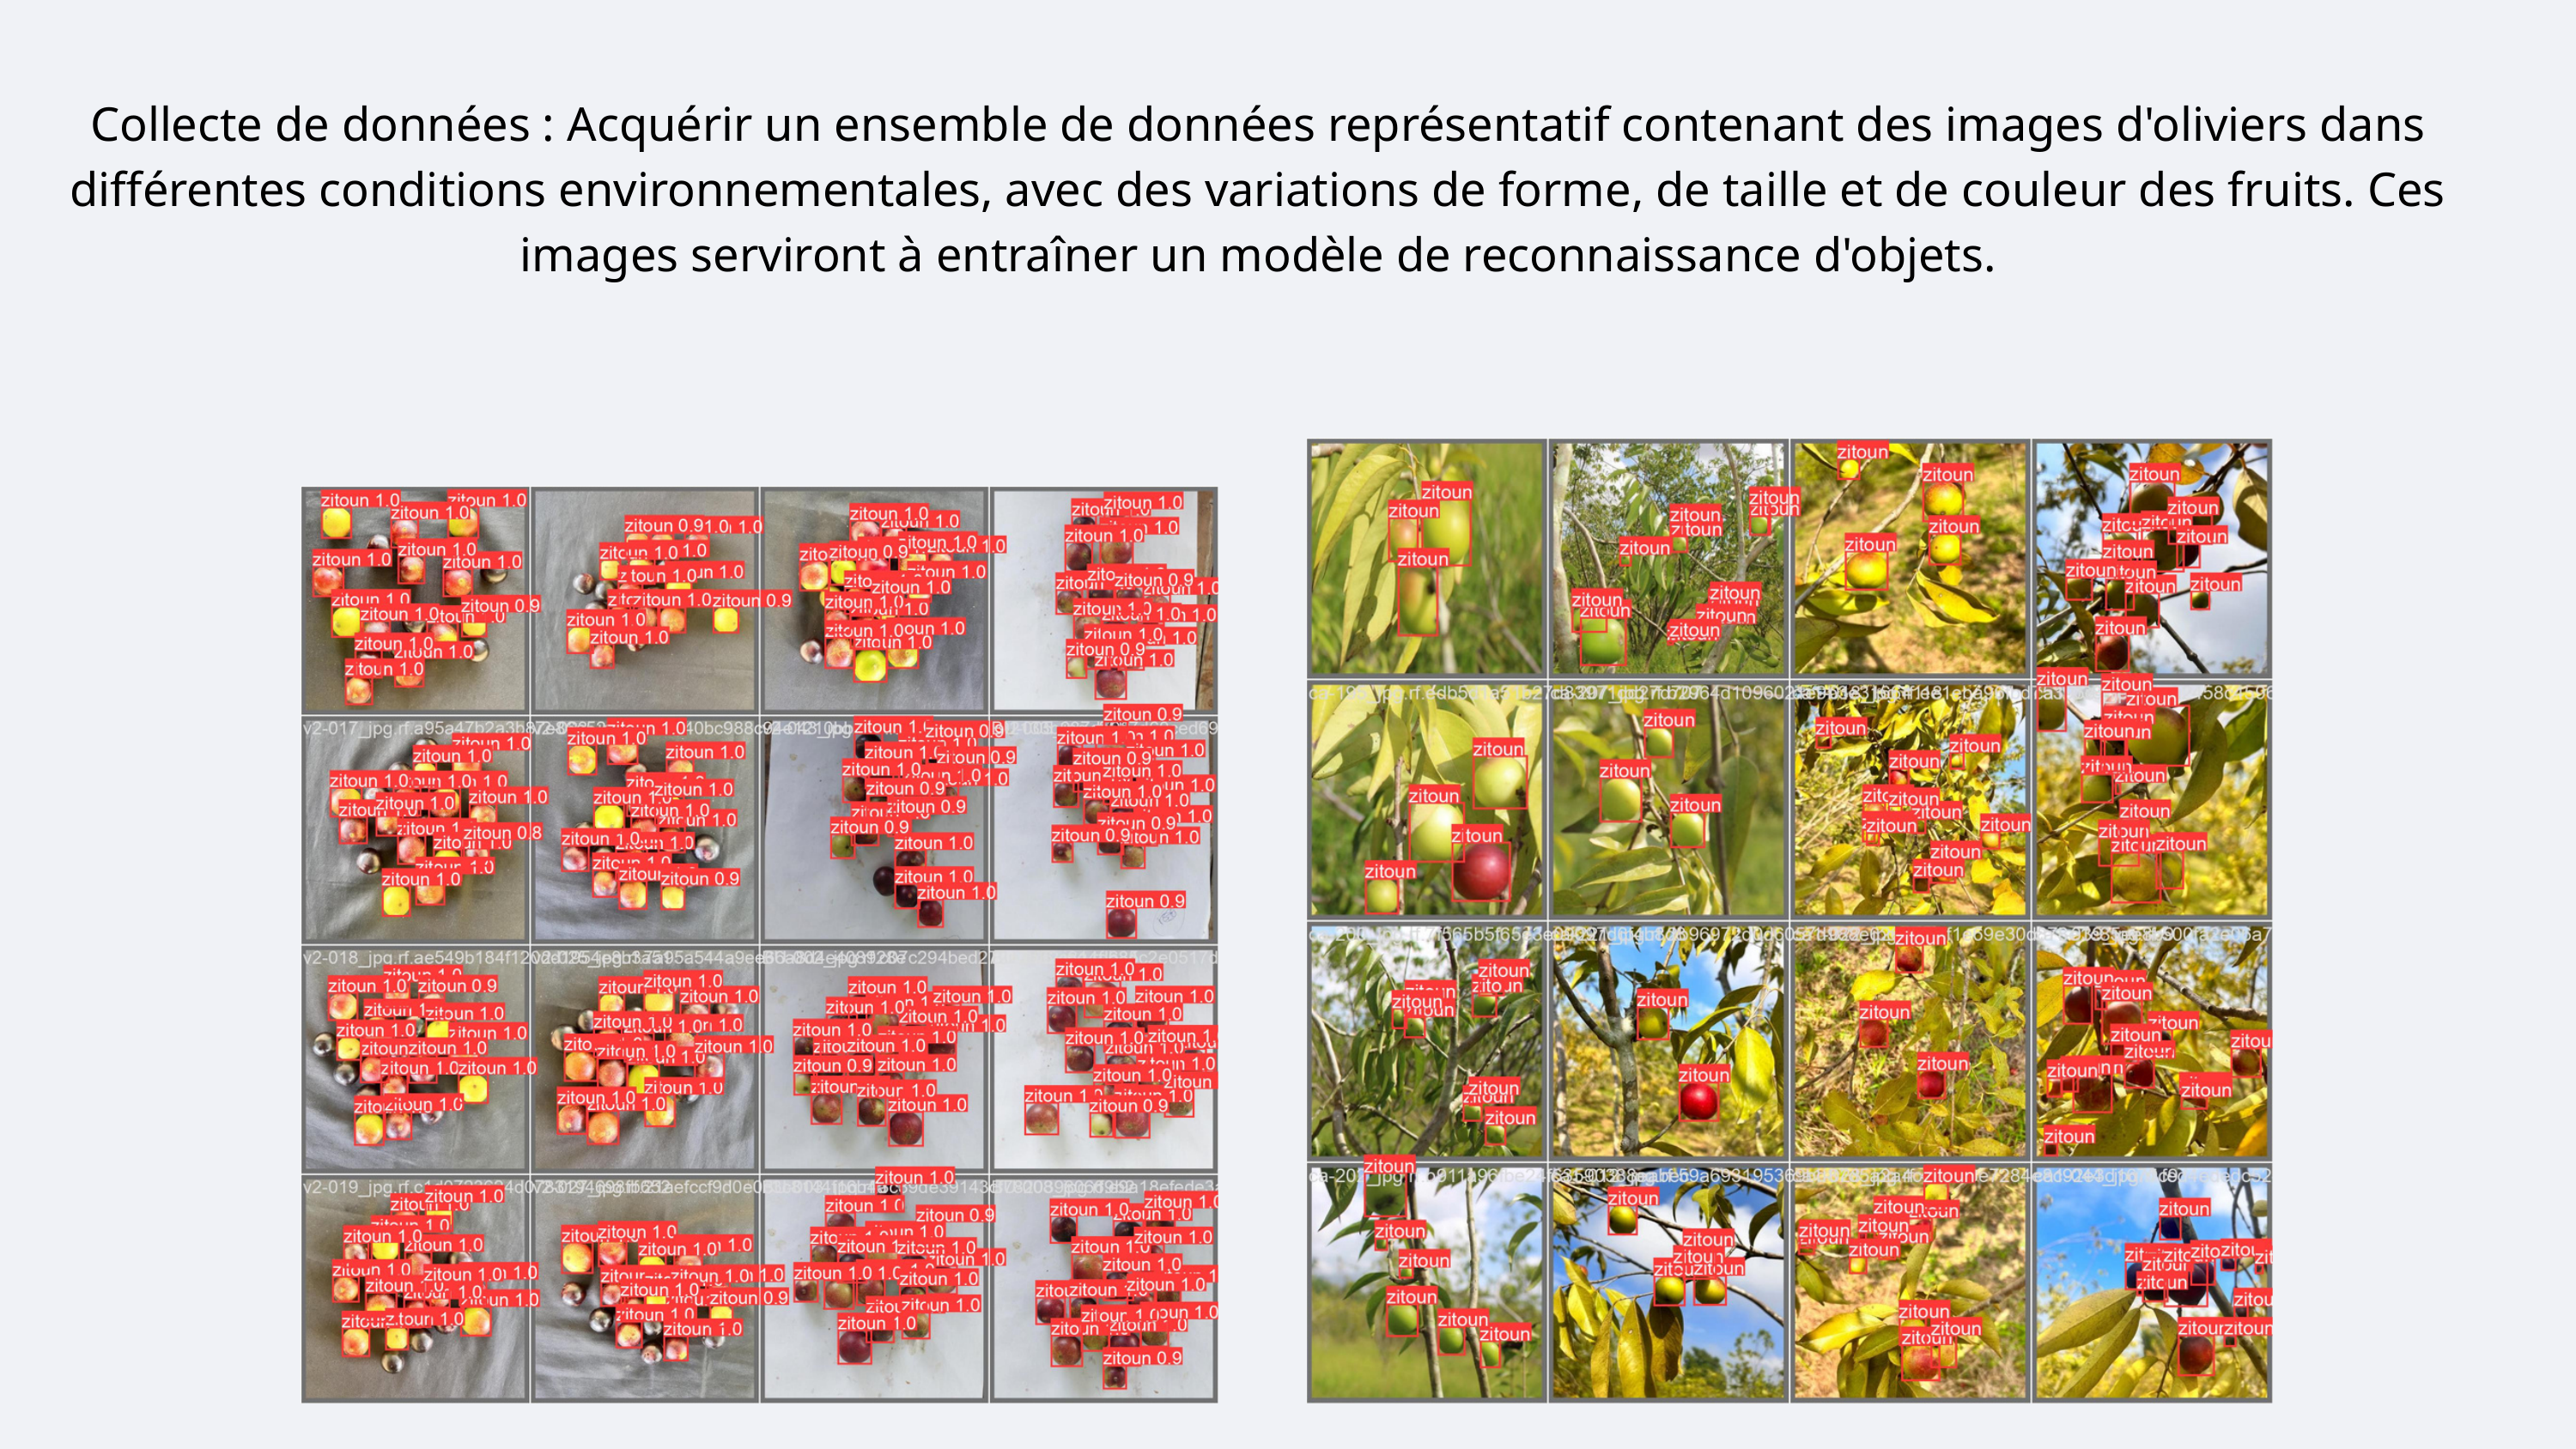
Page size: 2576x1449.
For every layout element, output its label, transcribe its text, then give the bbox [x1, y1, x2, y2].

text_box Collecte de données : Acquérir un ensemble de données représentatif contenant des images d'oliviers dans différentes conditions environnementales, avec des variations de forme, de taille et de couleur des fruits. Ces images serviront à entraîner un modèle de reconnaissance d'objets. [0, 85, 2518, 281]
text_box [1306, 438, 2273, 1404]
text_box [301, 486, 1218, 1404]
